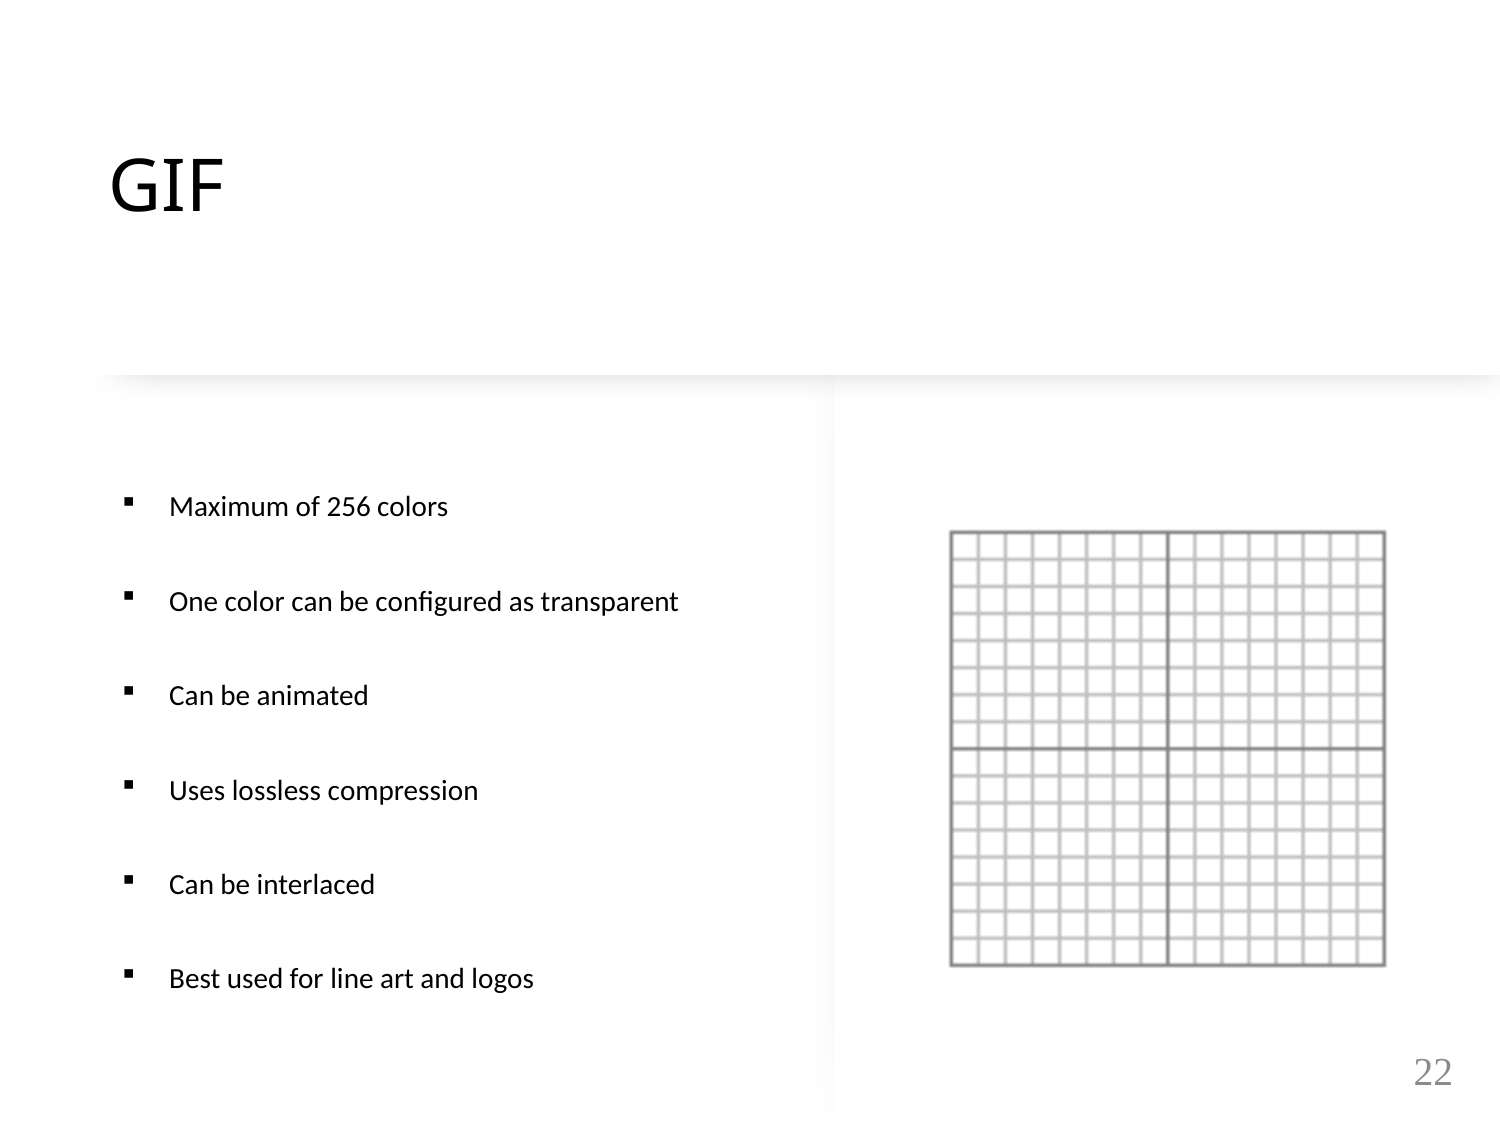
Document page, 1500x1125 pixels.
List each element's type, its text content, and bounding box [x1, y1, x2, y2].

slide_number 22 [1074, 1042, 1468, 1103]
picture [916, 498, 1421, 1002]
title GIF [93, 76, 1380, 299]
text_box [0, 376, 833, 1125]
text_box [833, 382, 1500, 1125]
list Maximum of 256 colors One color can be configured as transparent Can be animated Uses lossless compression Can be interlaced Best used for line art and logos [93, 484, 750, 1016]
text_box [0, 0, 1500, 376]
